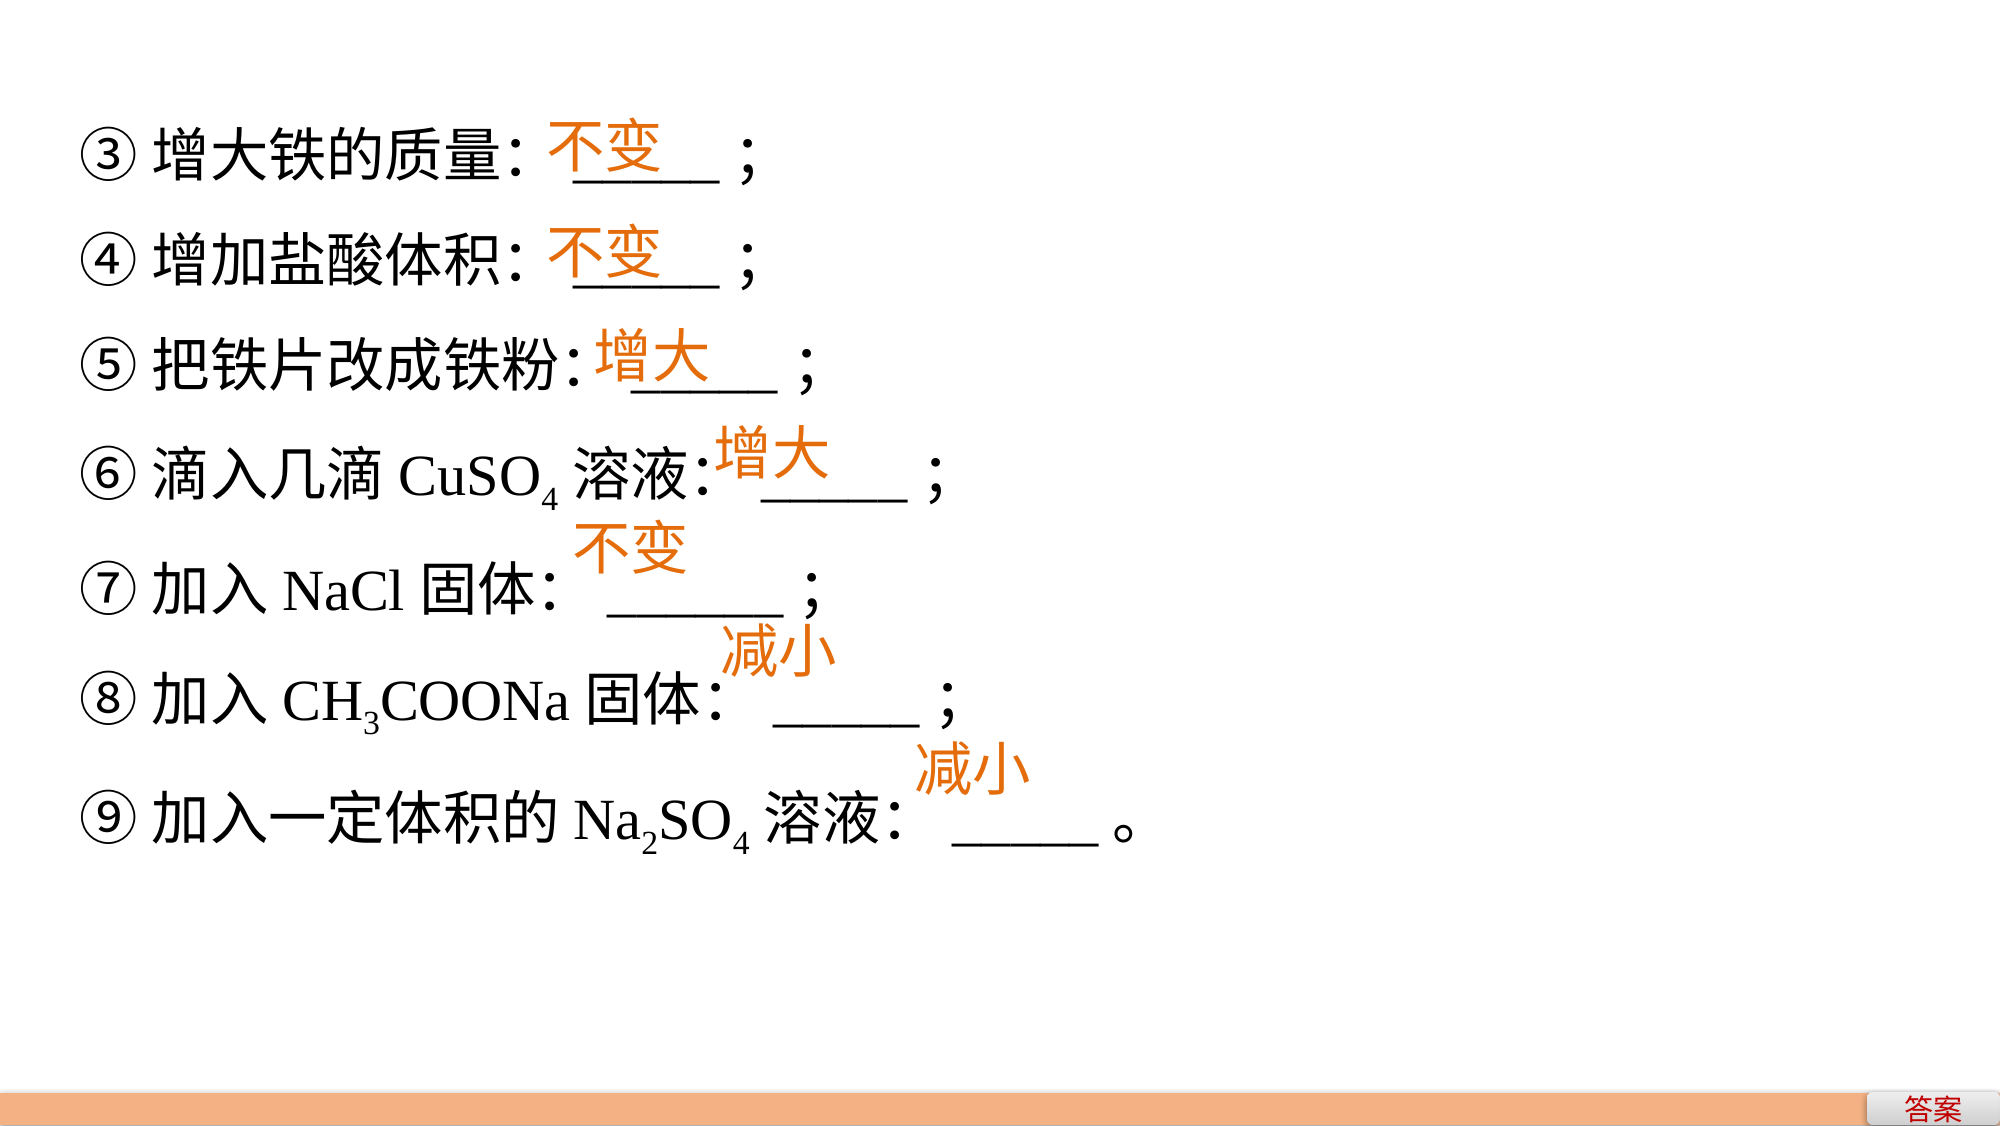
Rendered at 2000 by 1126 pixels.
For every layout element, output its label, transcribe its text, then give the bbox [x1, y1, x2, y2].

text_box 不变 [557, 503, 763, 589]
text_box 答案 [1866, 1091, 2000, 1126]
text_box 增大 [579, 277, 1579, 397]
text_box 减小 [705, 606, 911, 692]
text_box 不变 [531, 172, 1532, 293]
text_box 不变 [531, 66, 1532, 172]
text_box ③增大铁的质量：_____； ④增加盐酸体积：_____； ⑤把铁片改成铁粉：_____； ⑥滴入几滴CuSO4溶液：_____； ⑦加入NaCl固体：______； ⑧加入CH3COONa固体：_____； ⑨加入一定体积的Na2SO4溶液：_____。 [59, 72, 1939, 871]
text_box 增大 [699, 409, 846, 494]
text_box 减小 [899, 724, 1047, 810]
text_box [0, 1092, 1866, 1126]
